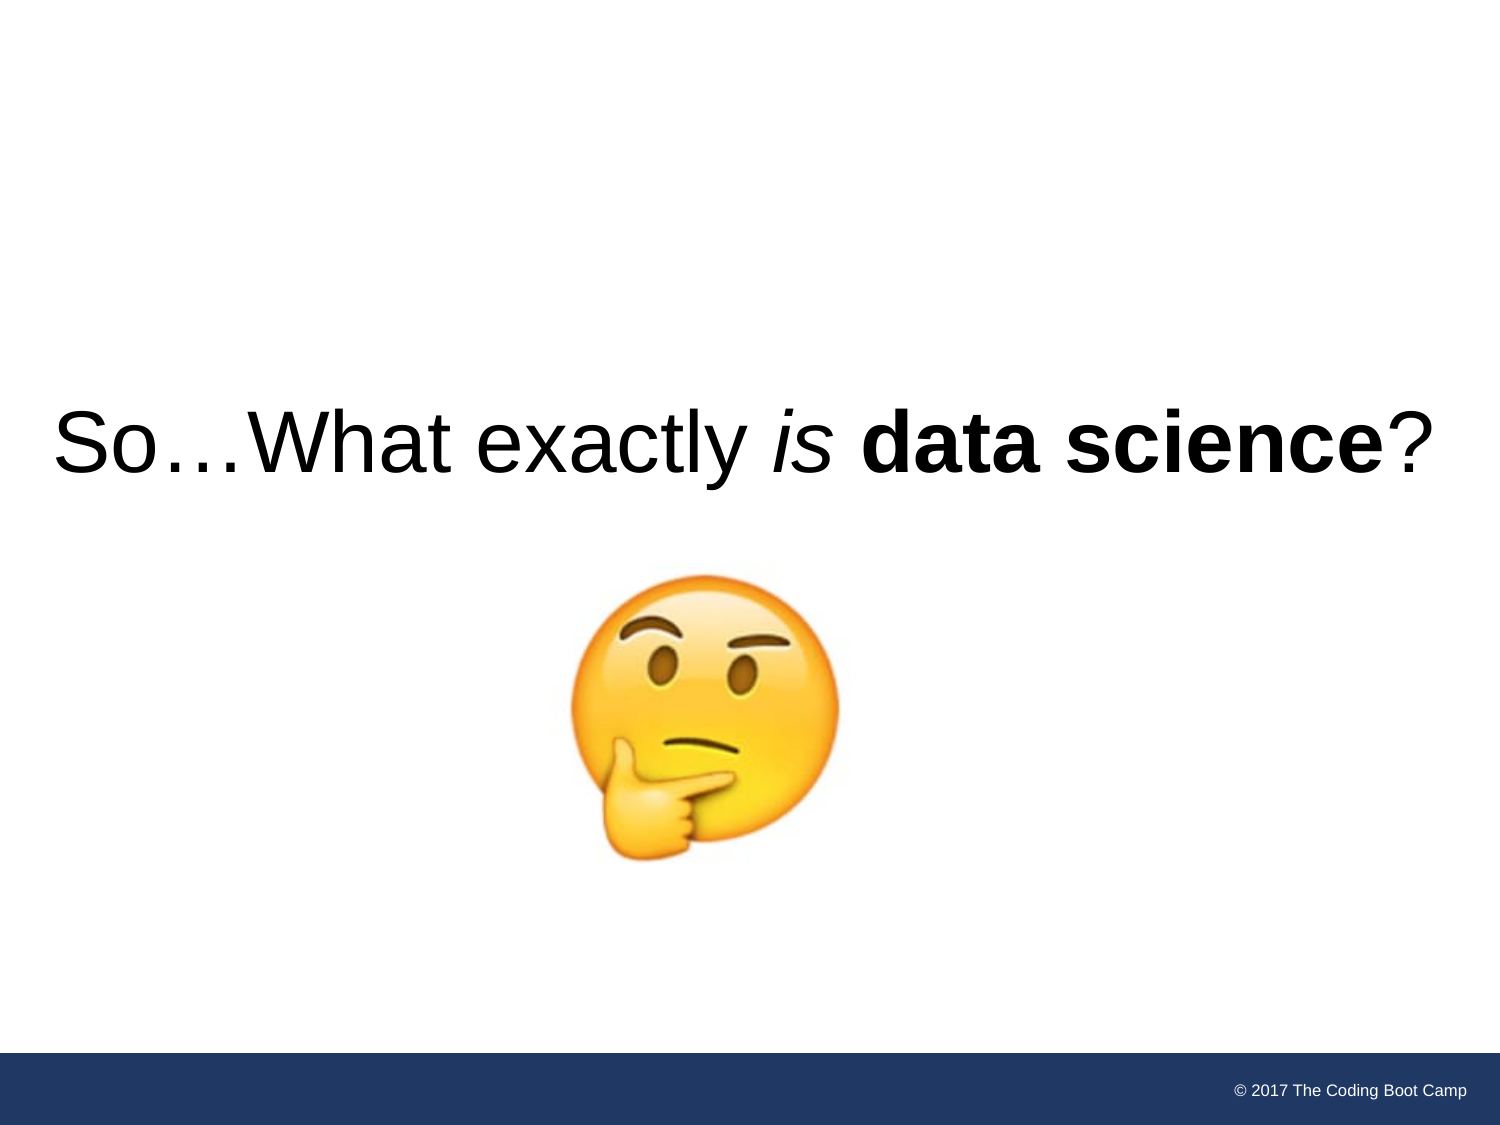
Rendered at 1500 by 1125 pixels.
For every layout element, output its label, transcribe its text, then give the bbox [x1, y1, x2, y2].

picture [549, 562, 863, 875]
title So…What exactly is data science? [12, 12, 1475, 875]
